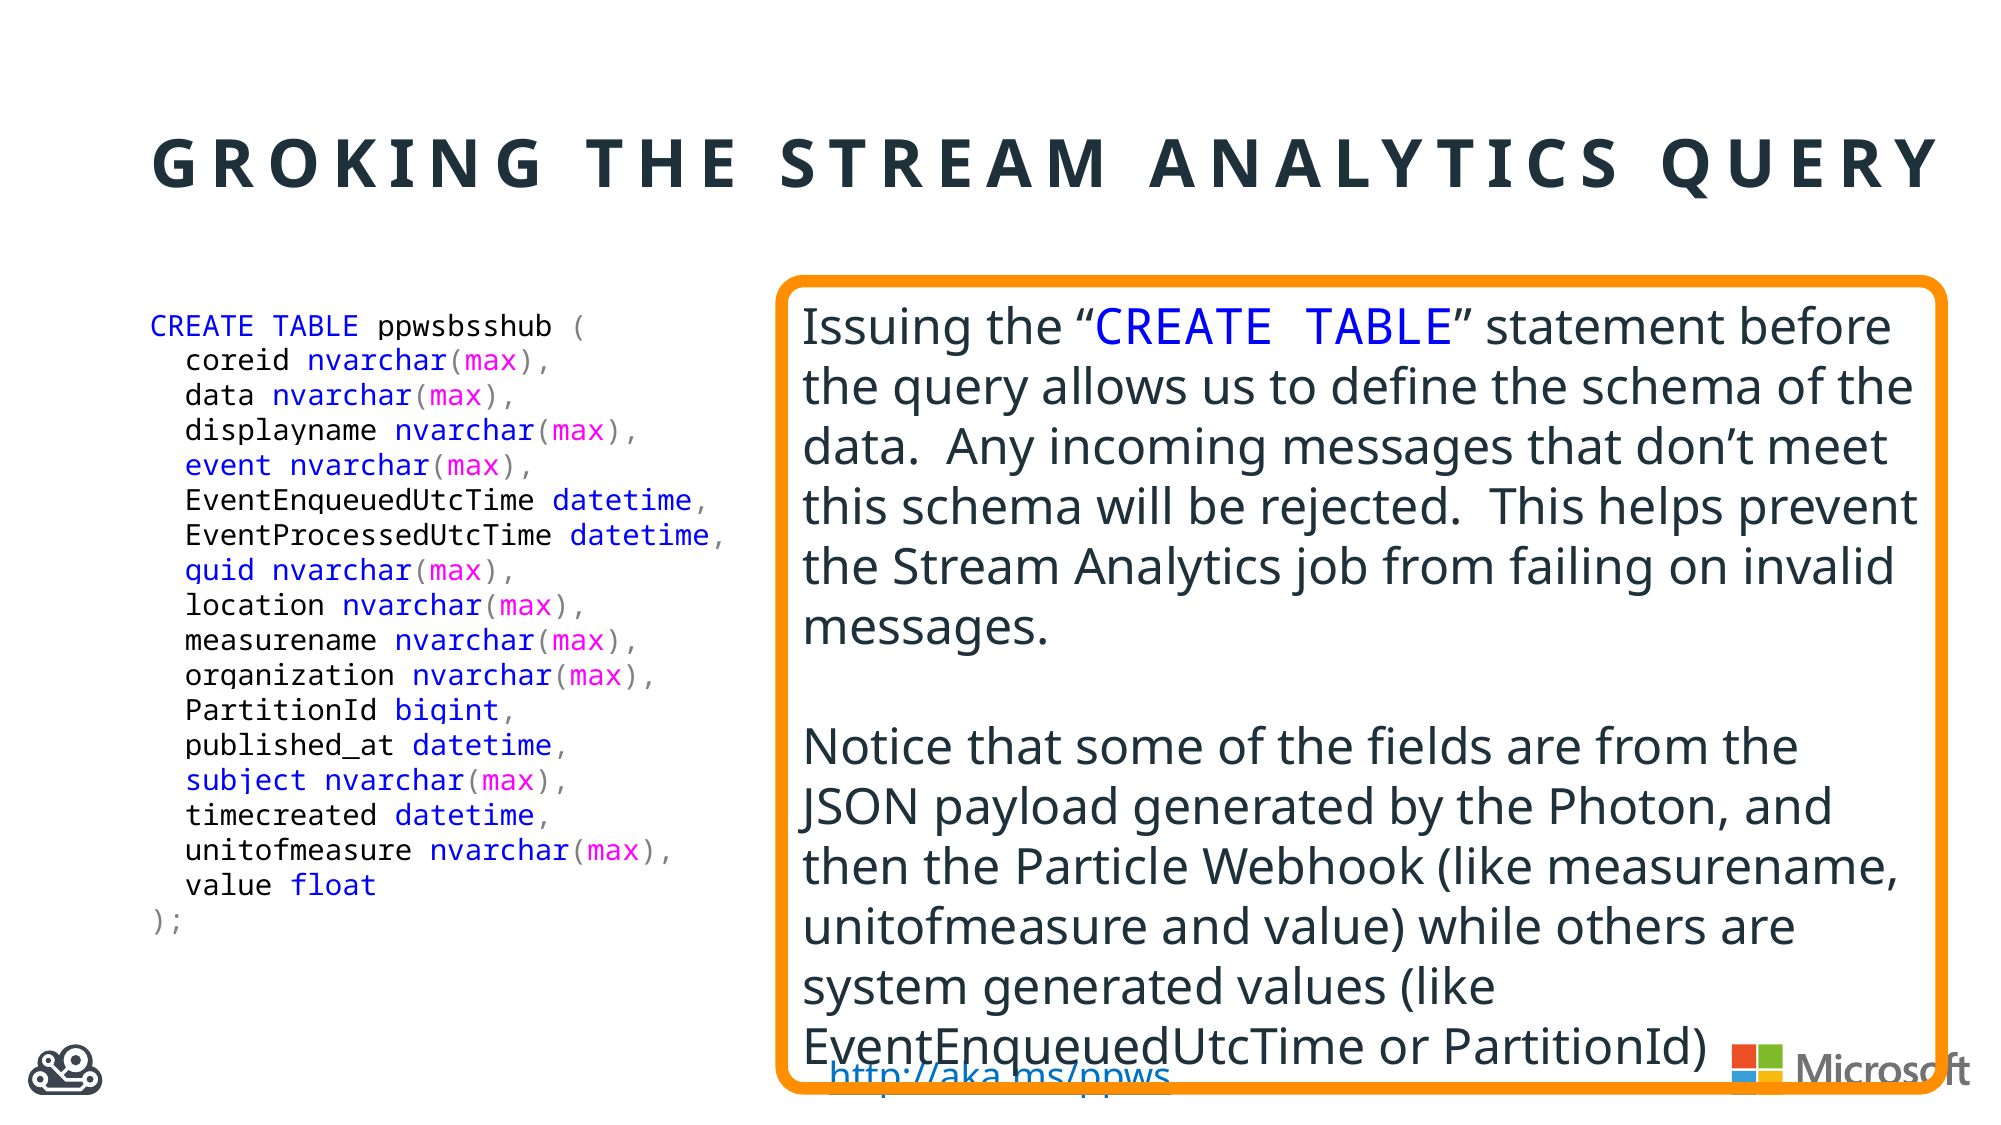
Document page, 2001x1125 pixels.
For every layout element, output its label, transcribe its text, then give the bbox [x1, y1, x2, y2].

text_box Issuing the “CREATE TABLE” statement before the query allows us to define the schema of the data. Any incoming messages that don’t meet this schema will be rejected. This helps prevent the Stream Analytics job from failing on invalid messages. Notice that some of the fields are from the JSON payload generated by the Photon, and then the Particle Webhook (like measurename, unitofmeasure and value) while others are system generated values (like EventEnqueuedUtcTime or PartitionId) [781, 281, 1942, 1089]
text_box CREATE TABLE ppwsbsshub ( coreid nvarchar(max), data nvarchar(max), displayname nvarchar(max), event nvarchar(max), EventEnqueuedUtcTime datetime, EventProcessedUtcTime datetime, guid nvarchar(max), location nvarchar(max), measurename nvarchar(max), organization nvarchar(max), PartitionId bigint, published_at datetime, subject nvarchar(max), timecreated datetime, unitofmeasure nvarchar(max), value float ); [134, 299, 781, 944]
title Groking the stream analytics query [135, 57, 2000, 275]
